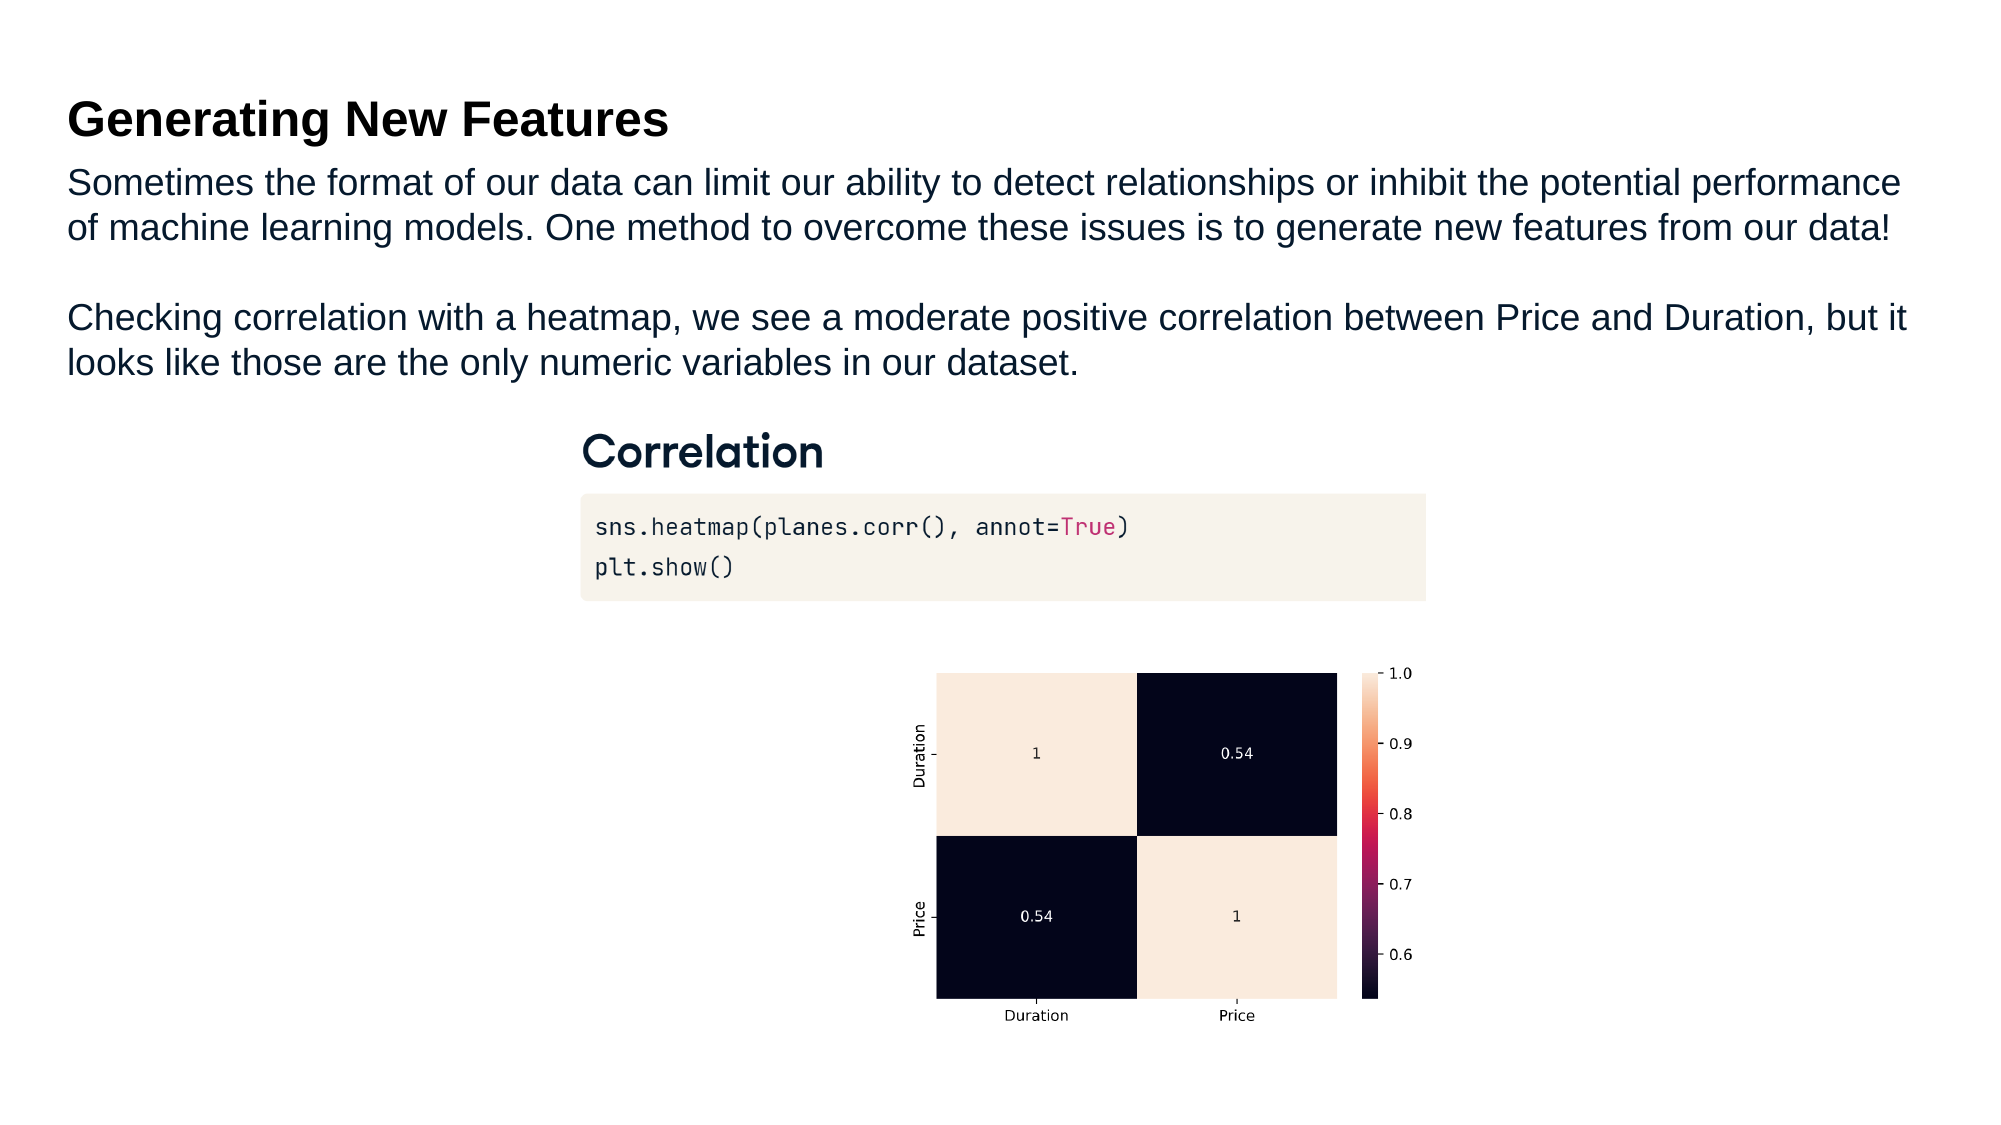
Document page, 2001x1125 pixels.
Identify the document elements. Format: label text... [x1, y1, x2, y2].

text_box Sometimes the format of our data can limit our ability to detect relationships or inhibit the potential performance of machine learning models. One method to overcome these issues is to generate new features from our data! Checking correlation with a heatmap, we see a moderate positive correlation between Price and Duration, but it looks like those are the only numeric variables in our dataset. [52, 150, 1948, 391]
picture [573, 426, 1427, 1038]
text_box Generating New Features [52, 75, 1053, 150]
